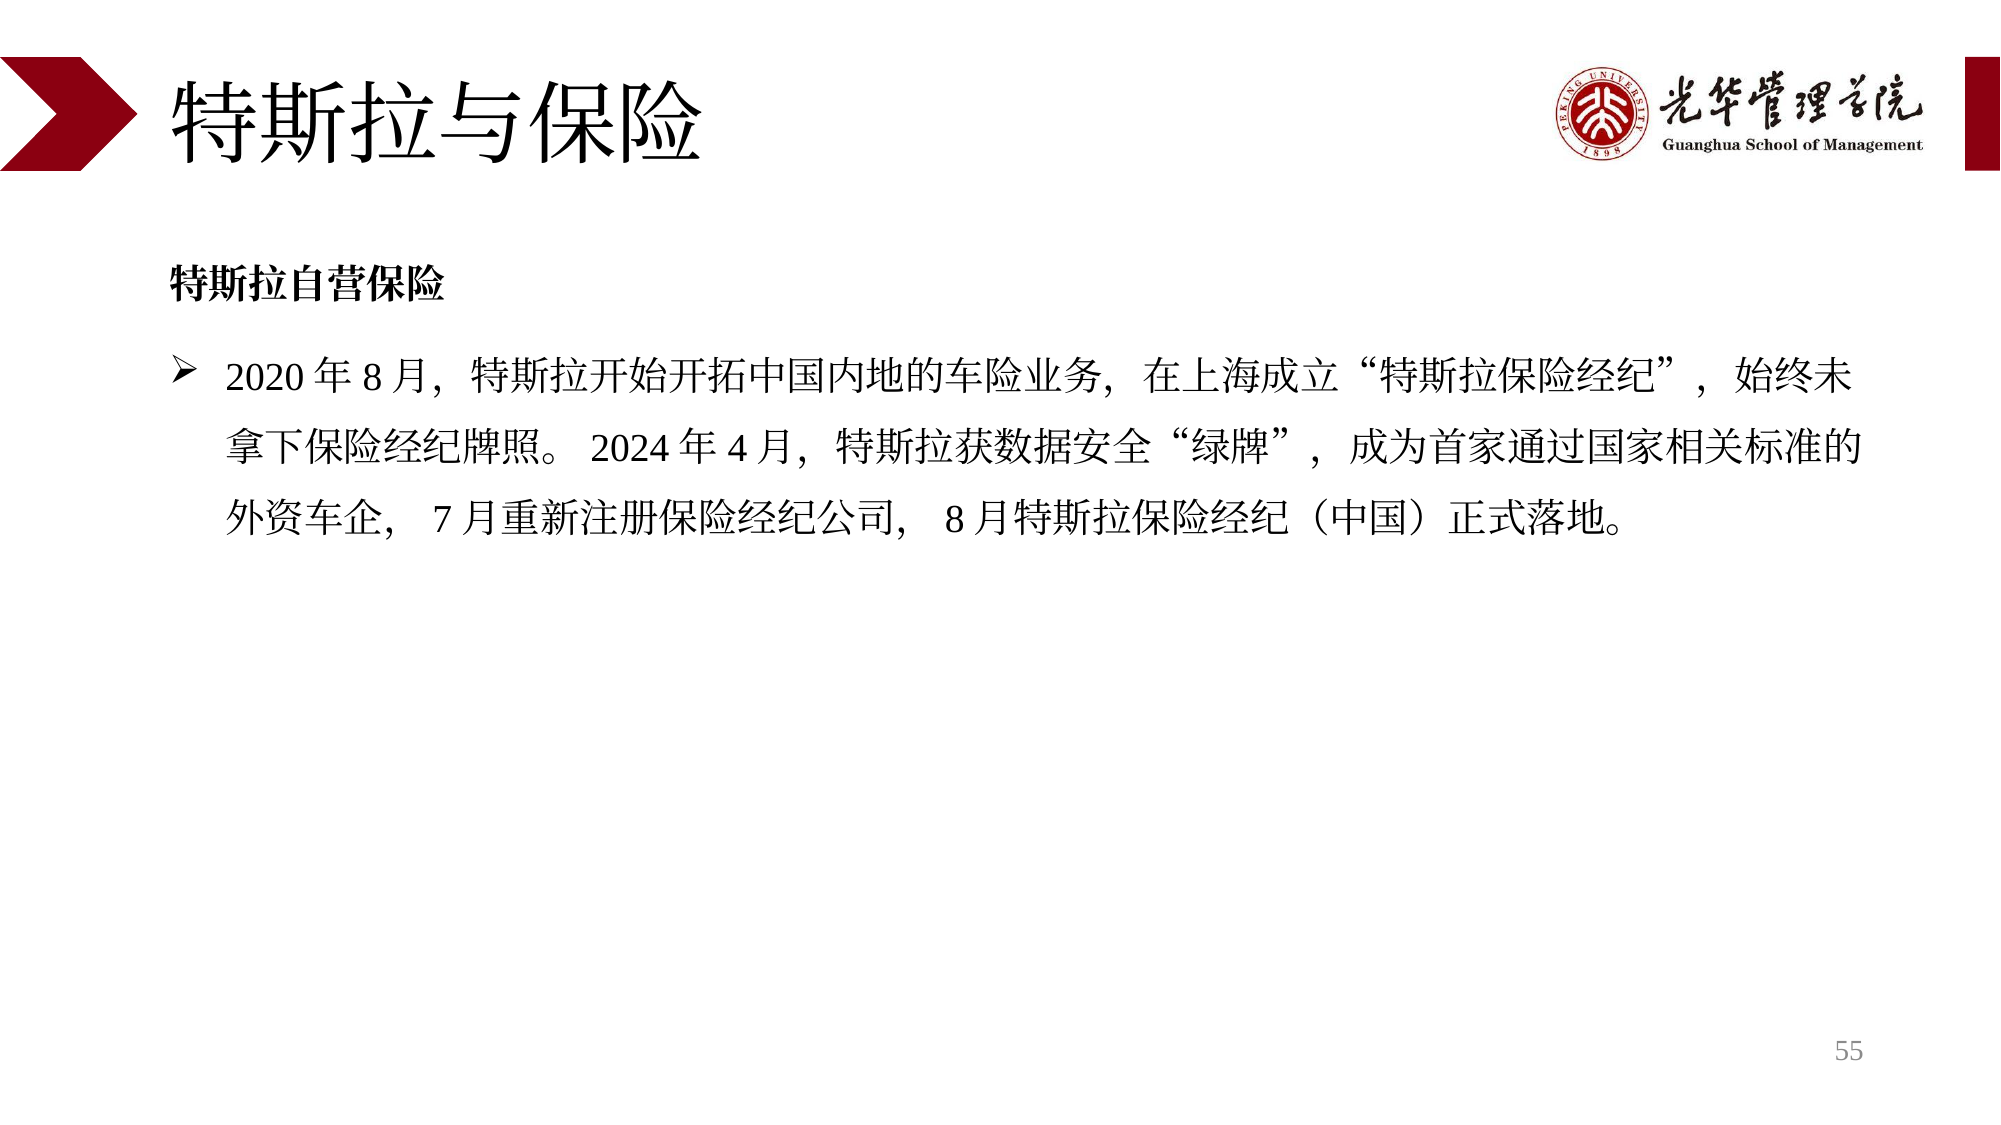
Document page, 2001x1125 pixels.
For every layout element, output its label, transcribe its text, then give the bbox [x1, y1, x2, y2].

title 特斯拉与保险 [154, 59, 1537, 195]
list 特斯拉自营保险 2020年8月，特斯拉开始开拓中国内地的车险业务，在上海成立“特斯拉保险经纪”，始终未拿下保险经纪牌照。2024年4月，特斯拉获数据安全“绿牌”，成为首家通过国家相关标准的外资车企，7月重新注册保险经纪公司，8月特斯拉保险经纪（中国）正式落地。 [154, 227, 1880, 986]
slide_number 55 [1429, 1018, 1880, 1079]
picture [1507, 27, 1965, 200]
